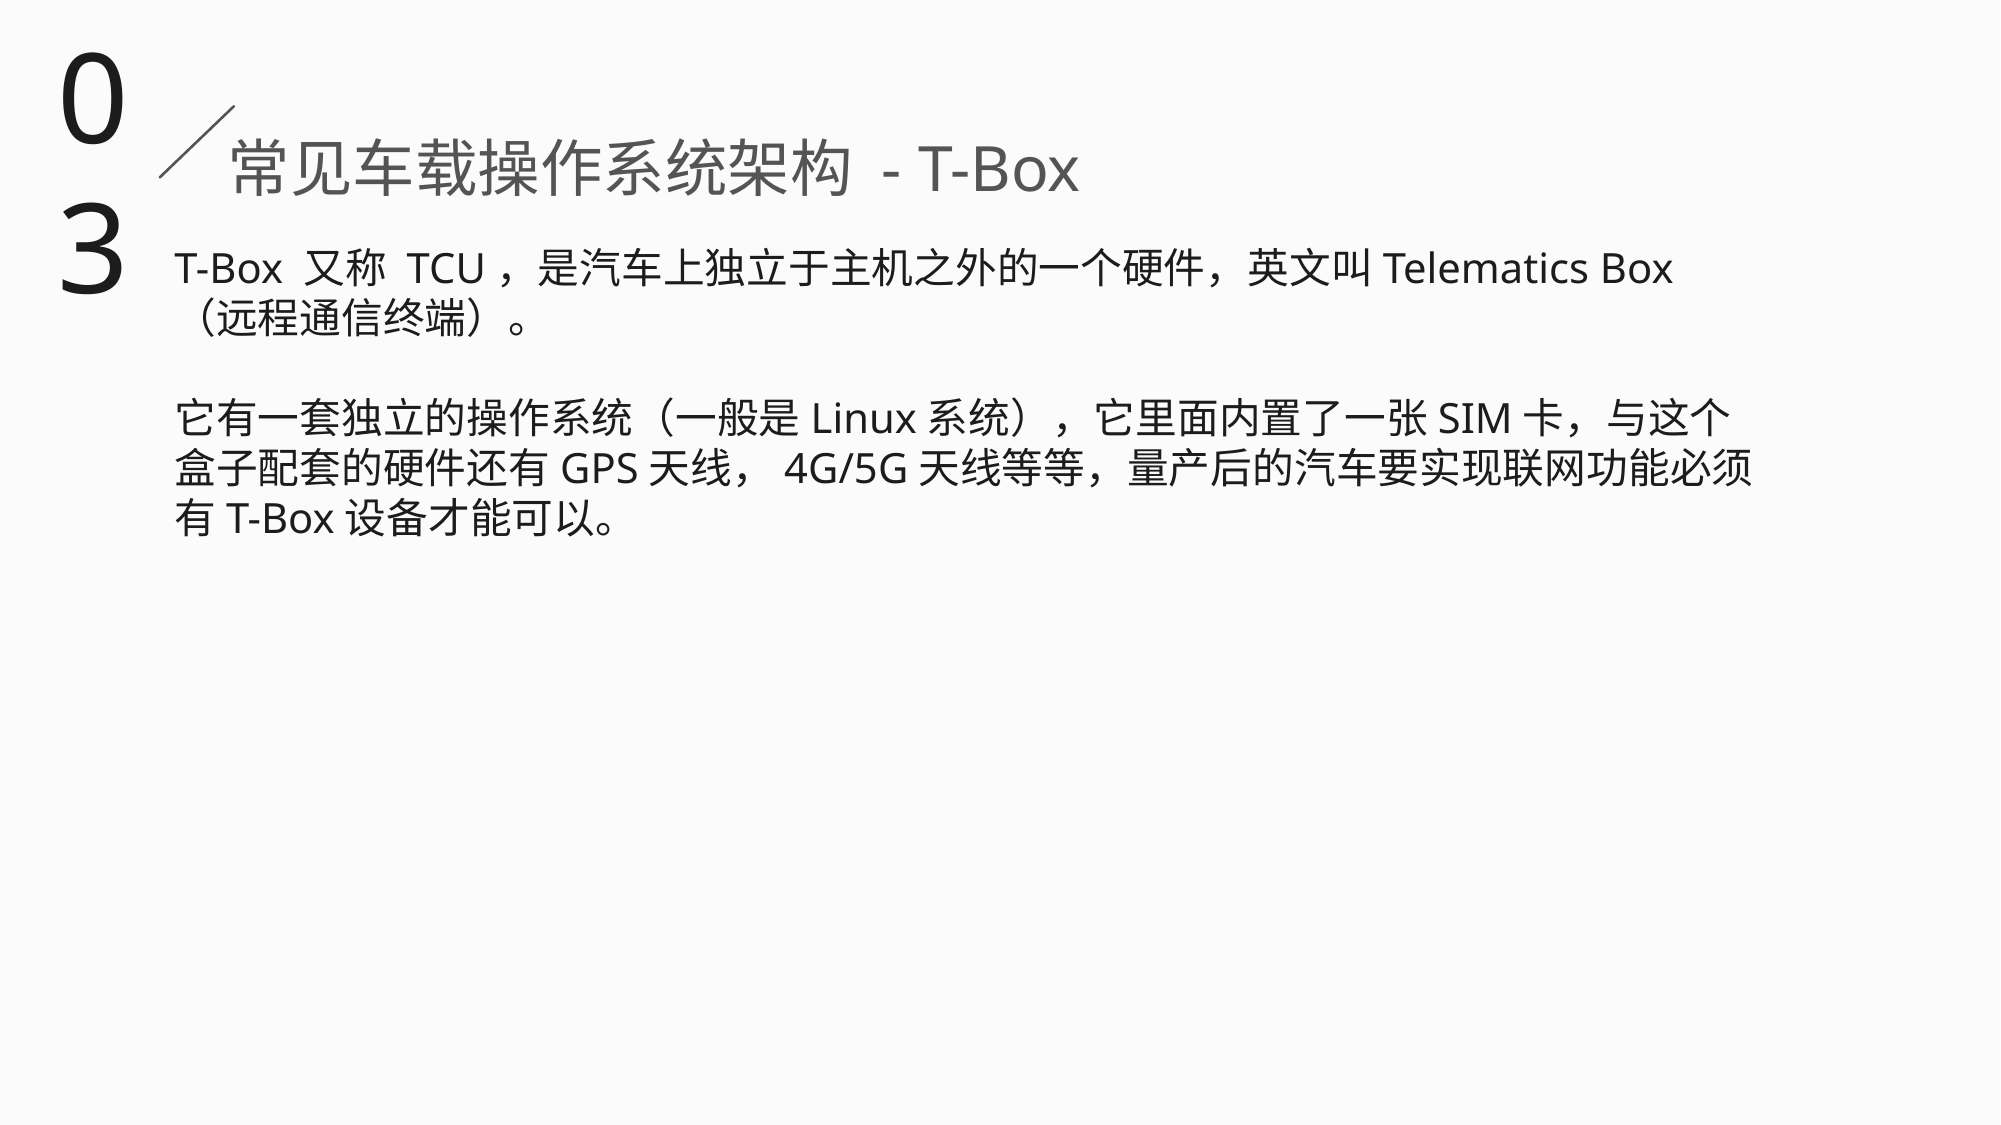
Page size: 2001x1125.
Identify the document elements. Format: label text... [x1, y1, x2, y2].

text_box T-Box 又称 TCU，是汽车上独立于主机之外的一个硬件，英文叫Telematics Box （远程通信终端）。 它有一套独立的操作系统（一般是Linux系统），它里面内置了一张SIM卡，与这个盒子配套的硬件还有GPS天线，4G/5G天线等等，量产后的汽车要实现联网功能必须有T-Box设备才能可以。 [159, 234, 1782, 550]
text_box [159, 106, 234, 178]
text_box 03 [42, 10, 214, 326]
text_box 常见车载操作系统架构 - T-Box [213, 106, 1782, 211]
